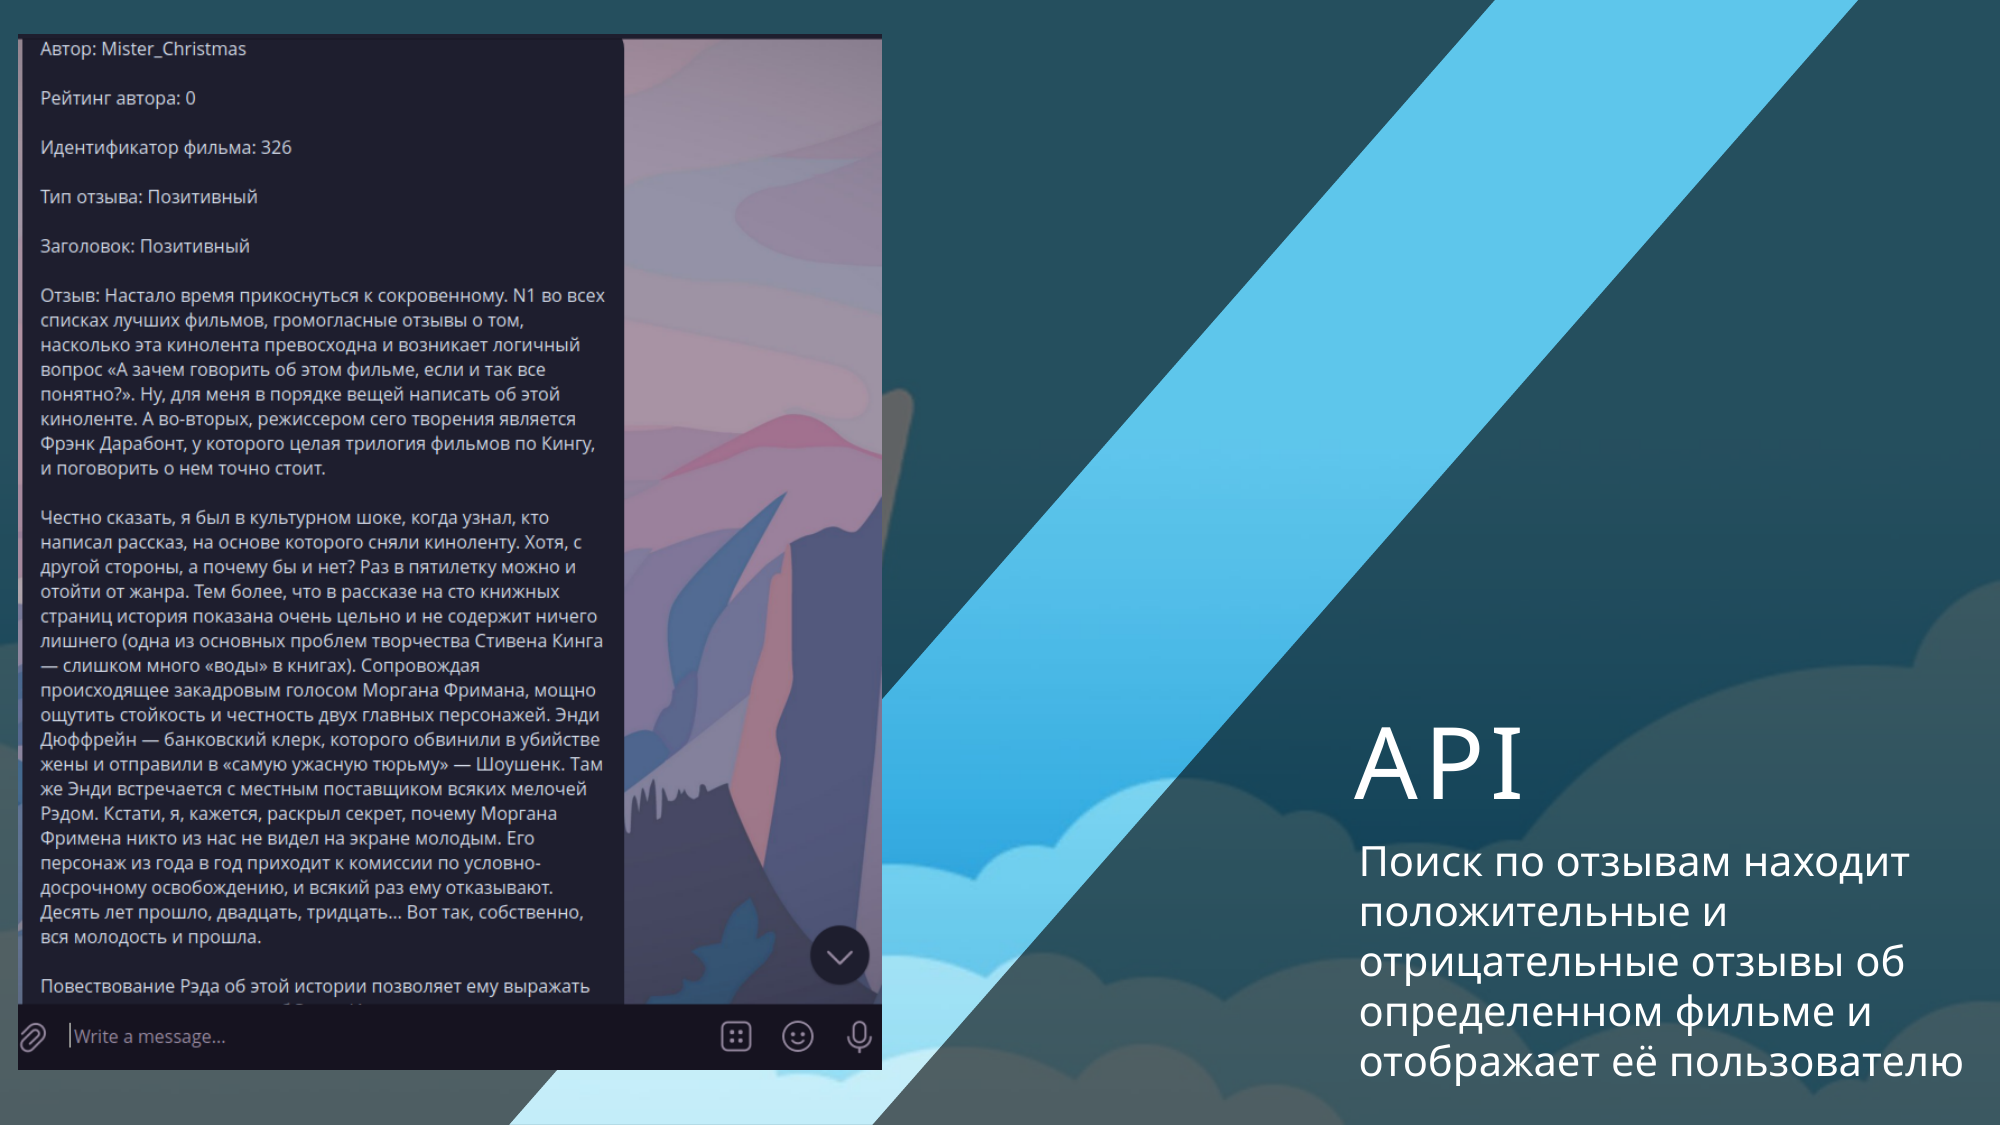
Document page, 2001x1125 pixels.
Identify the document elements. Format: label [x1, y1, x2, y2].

picture [18, 34, 882, 1070]
list [0, 0, 2000, 1125]
